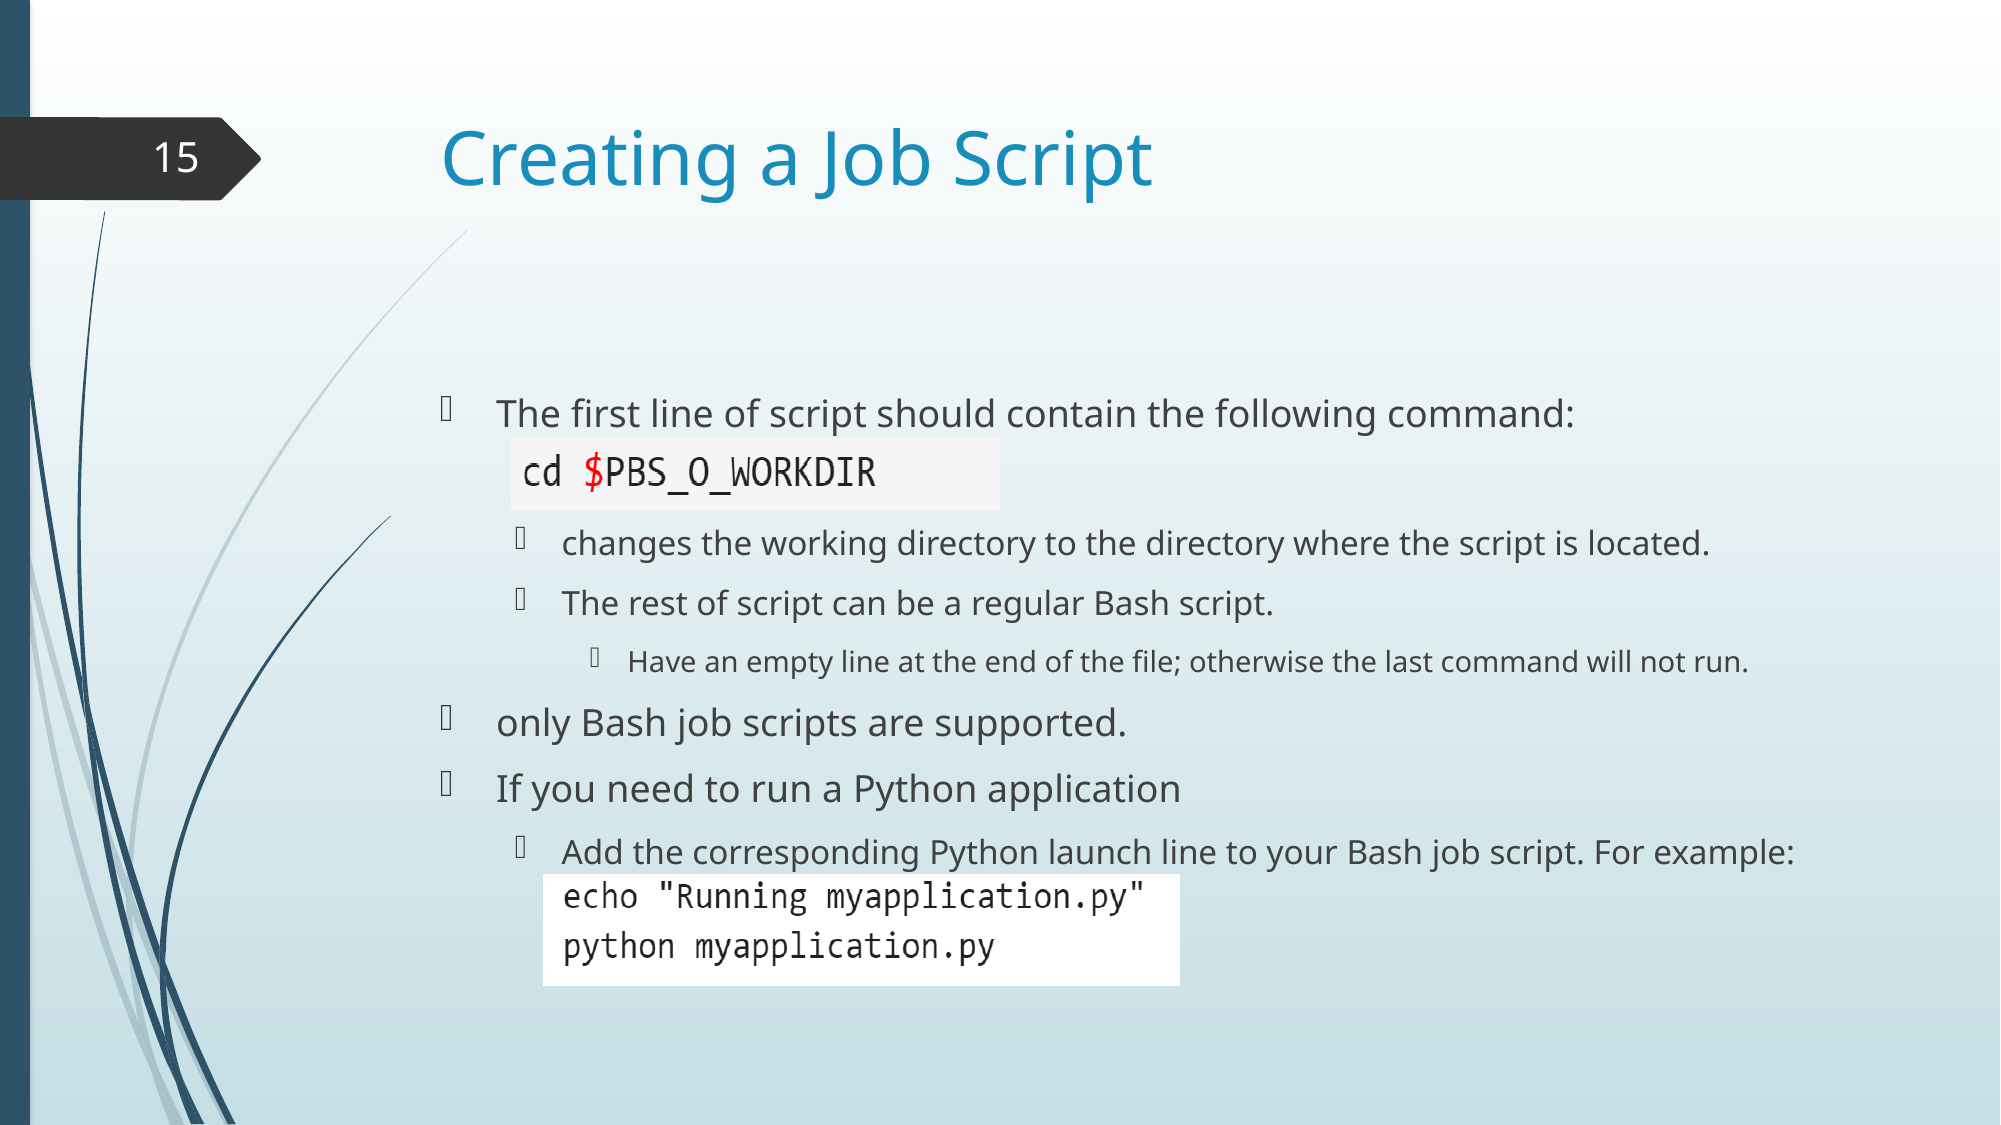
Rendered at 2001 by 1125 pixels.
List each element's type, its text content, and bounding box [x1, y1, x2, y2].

title Creating a Job Script [425, 102, 1888, 313]
slide_number 15 [87, 129, 216, 190]
list The first line of script should contain the following command: changes the working directory to the directory where the script is located. The rest of script can be a regular Bash script. Have an empty line at the end of the file; otherwise the last command will not run. only Bash job scripts are supported. If you need to run a Python application Add the corresponding Python launch line to your Bash job script. For example: [424, 382, 1888, 1003]
picture [510, 437, 1000, 511]
picture [542, 874, 1180, 986]
